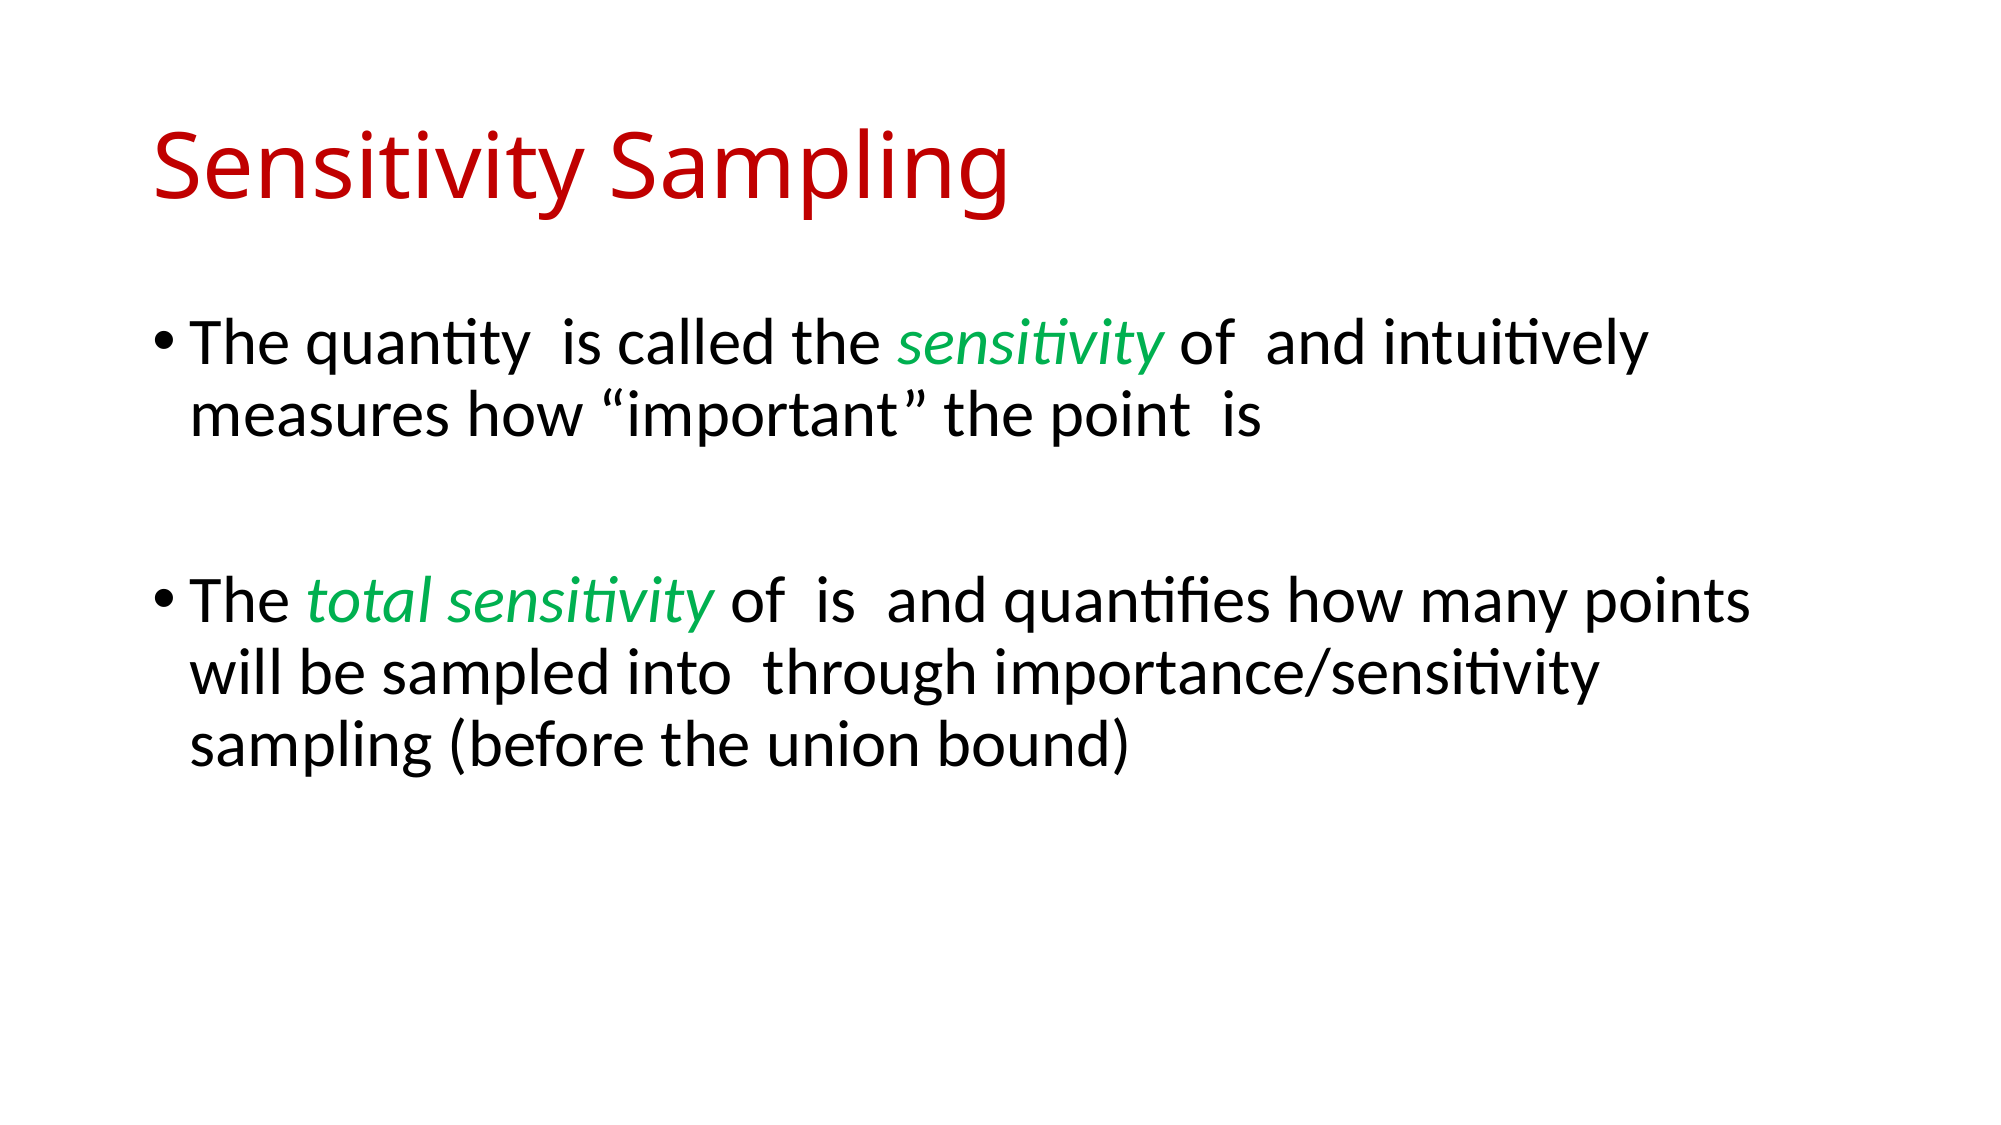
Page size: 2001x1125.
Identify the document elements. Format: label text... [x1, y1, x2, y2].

title Sensitivity Sampling [137, 59, 1863, 278]
